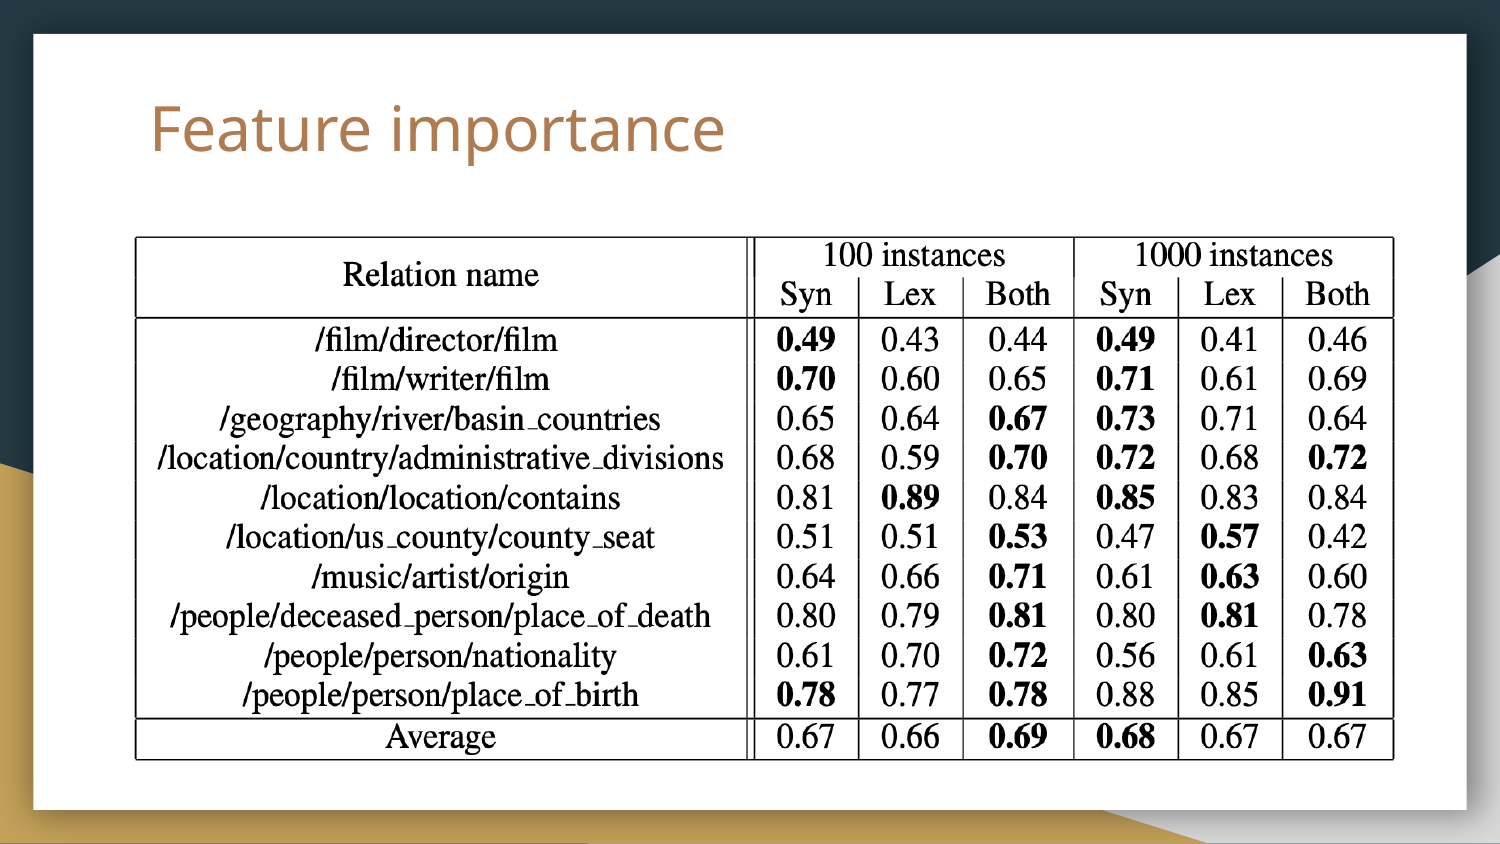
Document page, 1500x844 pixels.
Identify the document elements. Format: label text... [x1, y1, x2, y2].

picture [47, 185, 1430, 777]
title Feature importance [134, 74, 1366, 184]
